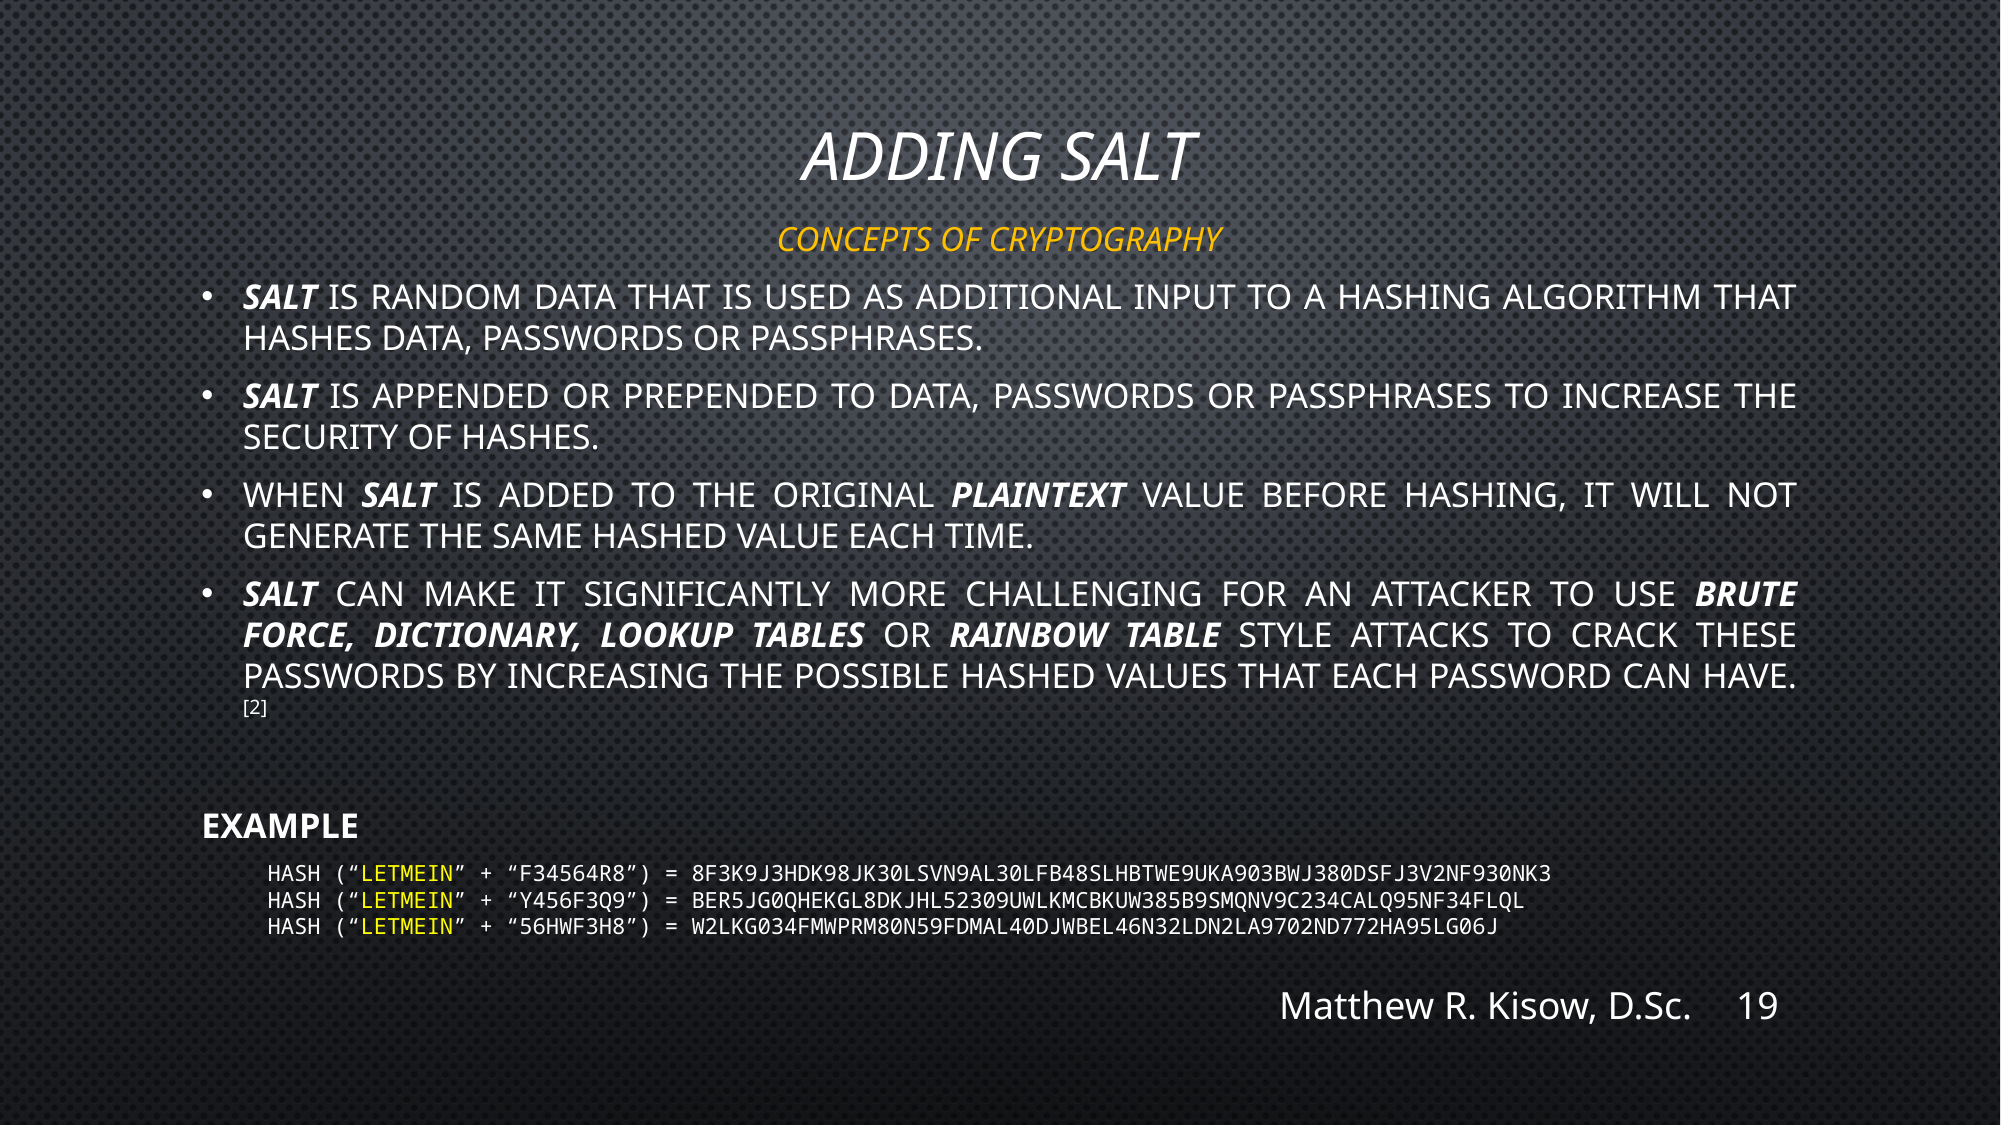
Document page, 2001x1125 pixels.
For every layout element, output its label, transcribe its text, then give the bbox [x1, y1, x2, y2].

title adding salt [186, 99, 1812, 207]
subtitle Concepts of Cryptography [186, 207, 1812, 268]
list salt is random data that is used as additional input to a hashing algorithm that hashes data, passwords or passphrases. salt is appended or prepended to data, passwords or passphrases to increase the security of hashes. when salt is added to the original plaintext value before hashing, it will not generate the same hashed value each time. salt can make it significantly more challenging for an attacker to use brute force, dictionary, lookup tables or rainbow table style attacks to crack these passwords by increasing the possible hashed values that each password can have.[2] Example hash (“letmein” + “F34564R8”) = 8f3k9j3hdk98jk30lsvn9al30lfb48slhbtwe9uka903bwj380dsfj3v2nf930nk3 hash (“letmein” + “Y456f3q9”) = ber5jg0qhekgl8dkjhl52309uwlkmcbkuw385b9smqnv9c234calq95nf34flql hash (“letmein” + “56hwF3h8”) = w2lkg034fmwprm80n59fdmal40djwbel46n32ldn2la9702nd772ha95lg06j [186, 267, 1813, 950]
